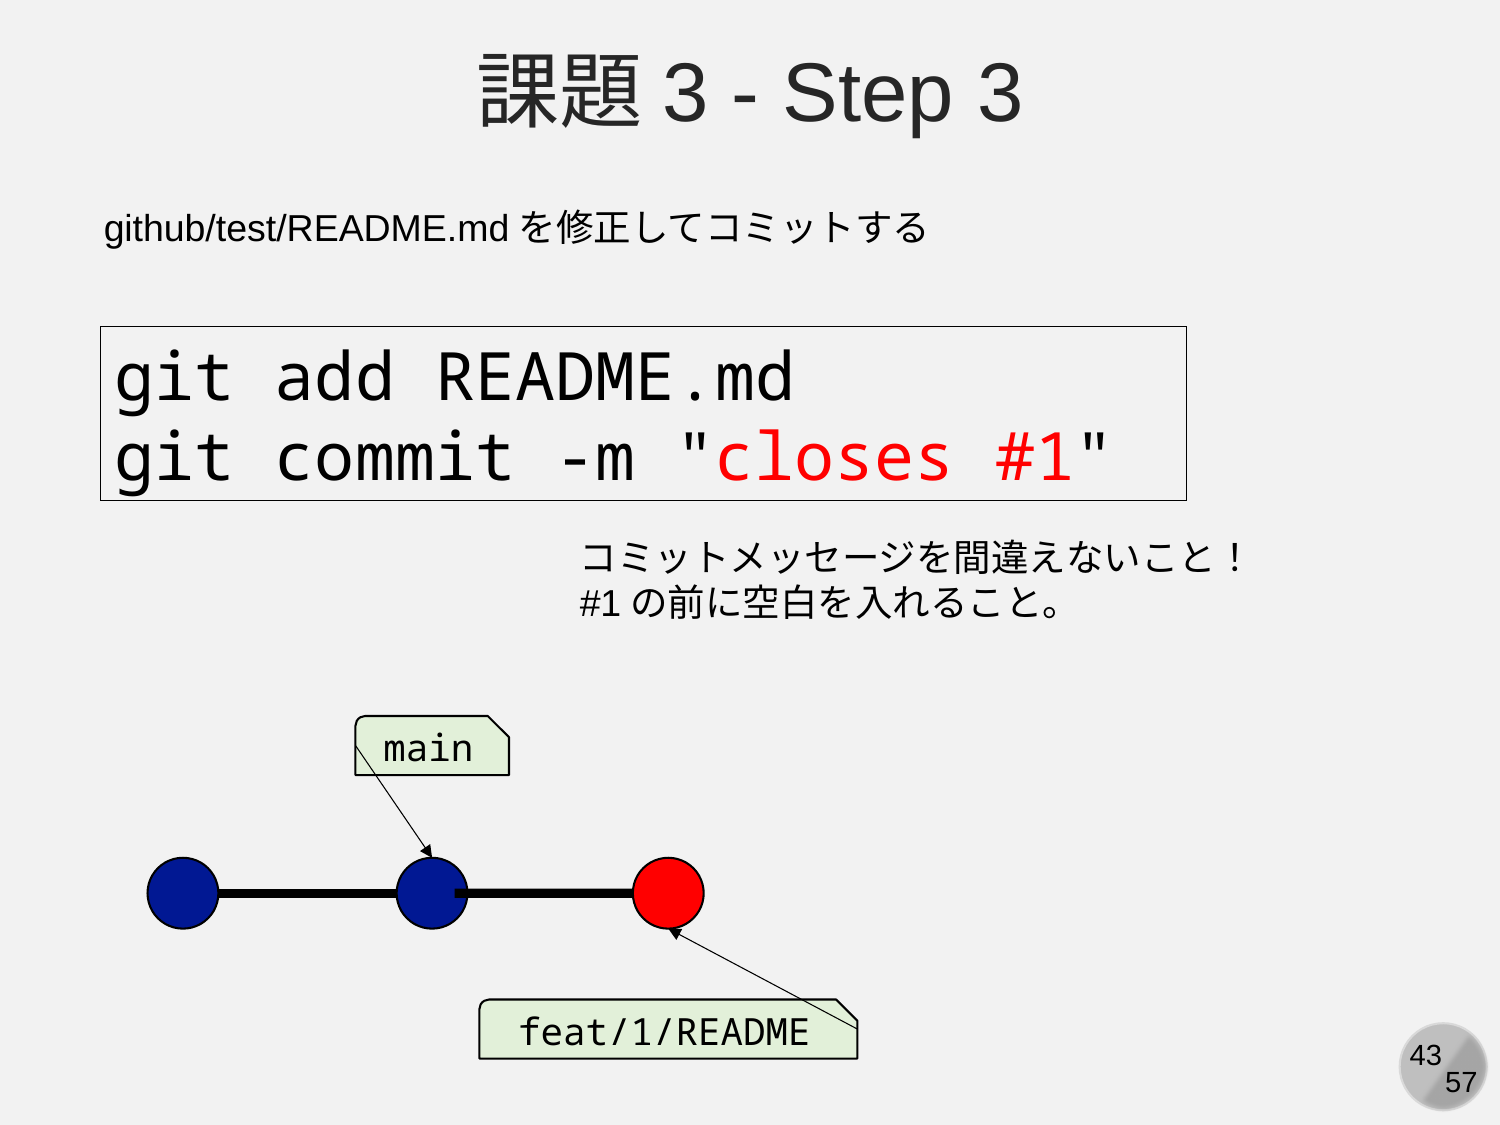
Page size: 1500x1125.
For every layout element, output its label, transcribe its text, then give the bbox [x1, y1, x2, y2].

text_box main [354, 714, 511, 777]
list 課題3 - Step 3 [0, 31, 1500, 155]
text_box コミットメッセージを間違えないこと！ #1の前に空白を入れること。 [564, 527, 1269, 632]
text_box git add README.md git commit -m "closes #1" [100, 326, 1187, 501]
text_box github/test/README.mdを修正してコミットする [88, 196, 946, 256]
text_box [146, 856, 220, 930]
text_box feat/1/README [478, 998, 859, 1060]
text_box [632, 856, 705, 930]
text_box [395, 856, 469, 930]
